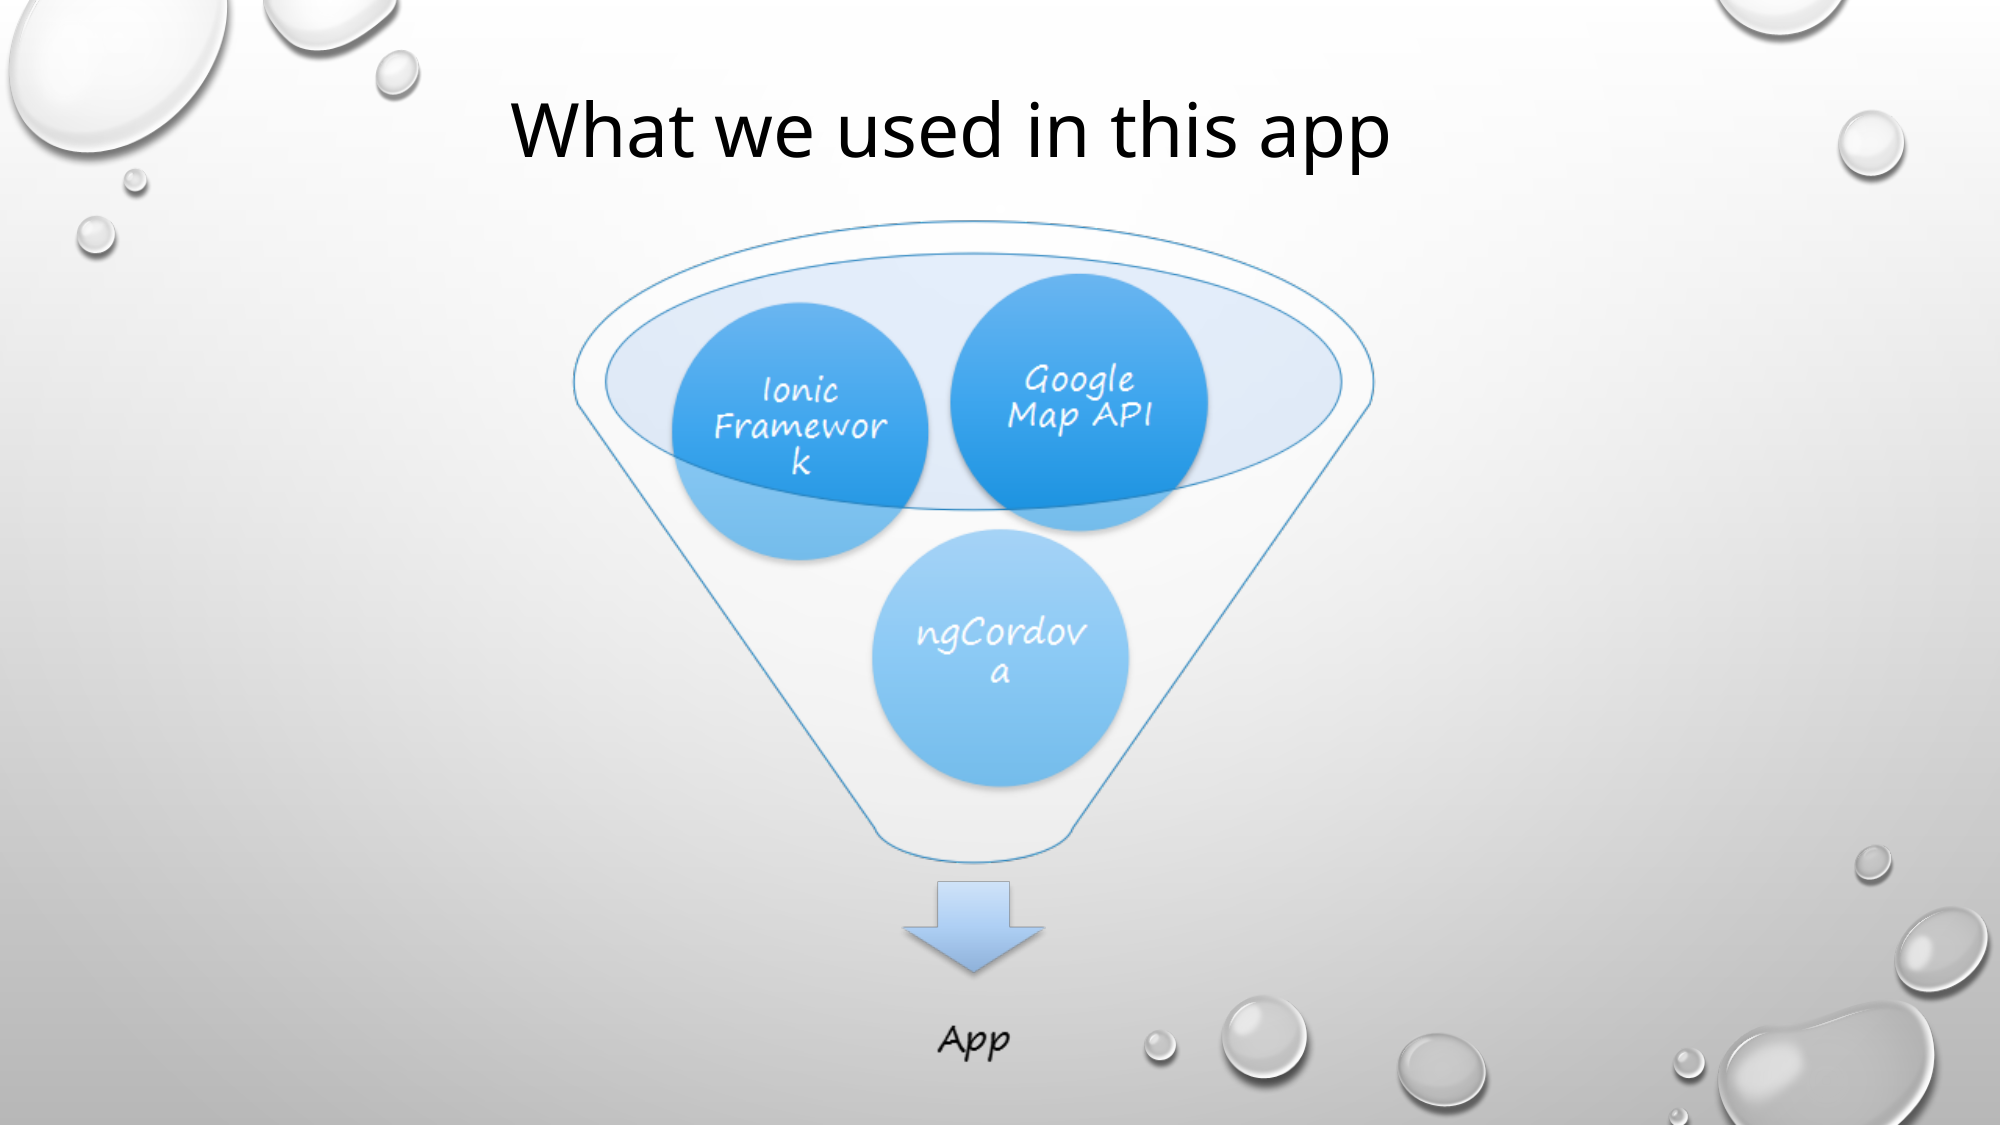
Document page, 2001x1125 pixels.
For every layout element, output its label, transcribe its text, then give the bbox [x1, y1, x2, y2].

picture [0, 0, 2000, 1125]
title What we used in this app [89, 24, 1815, 242]
